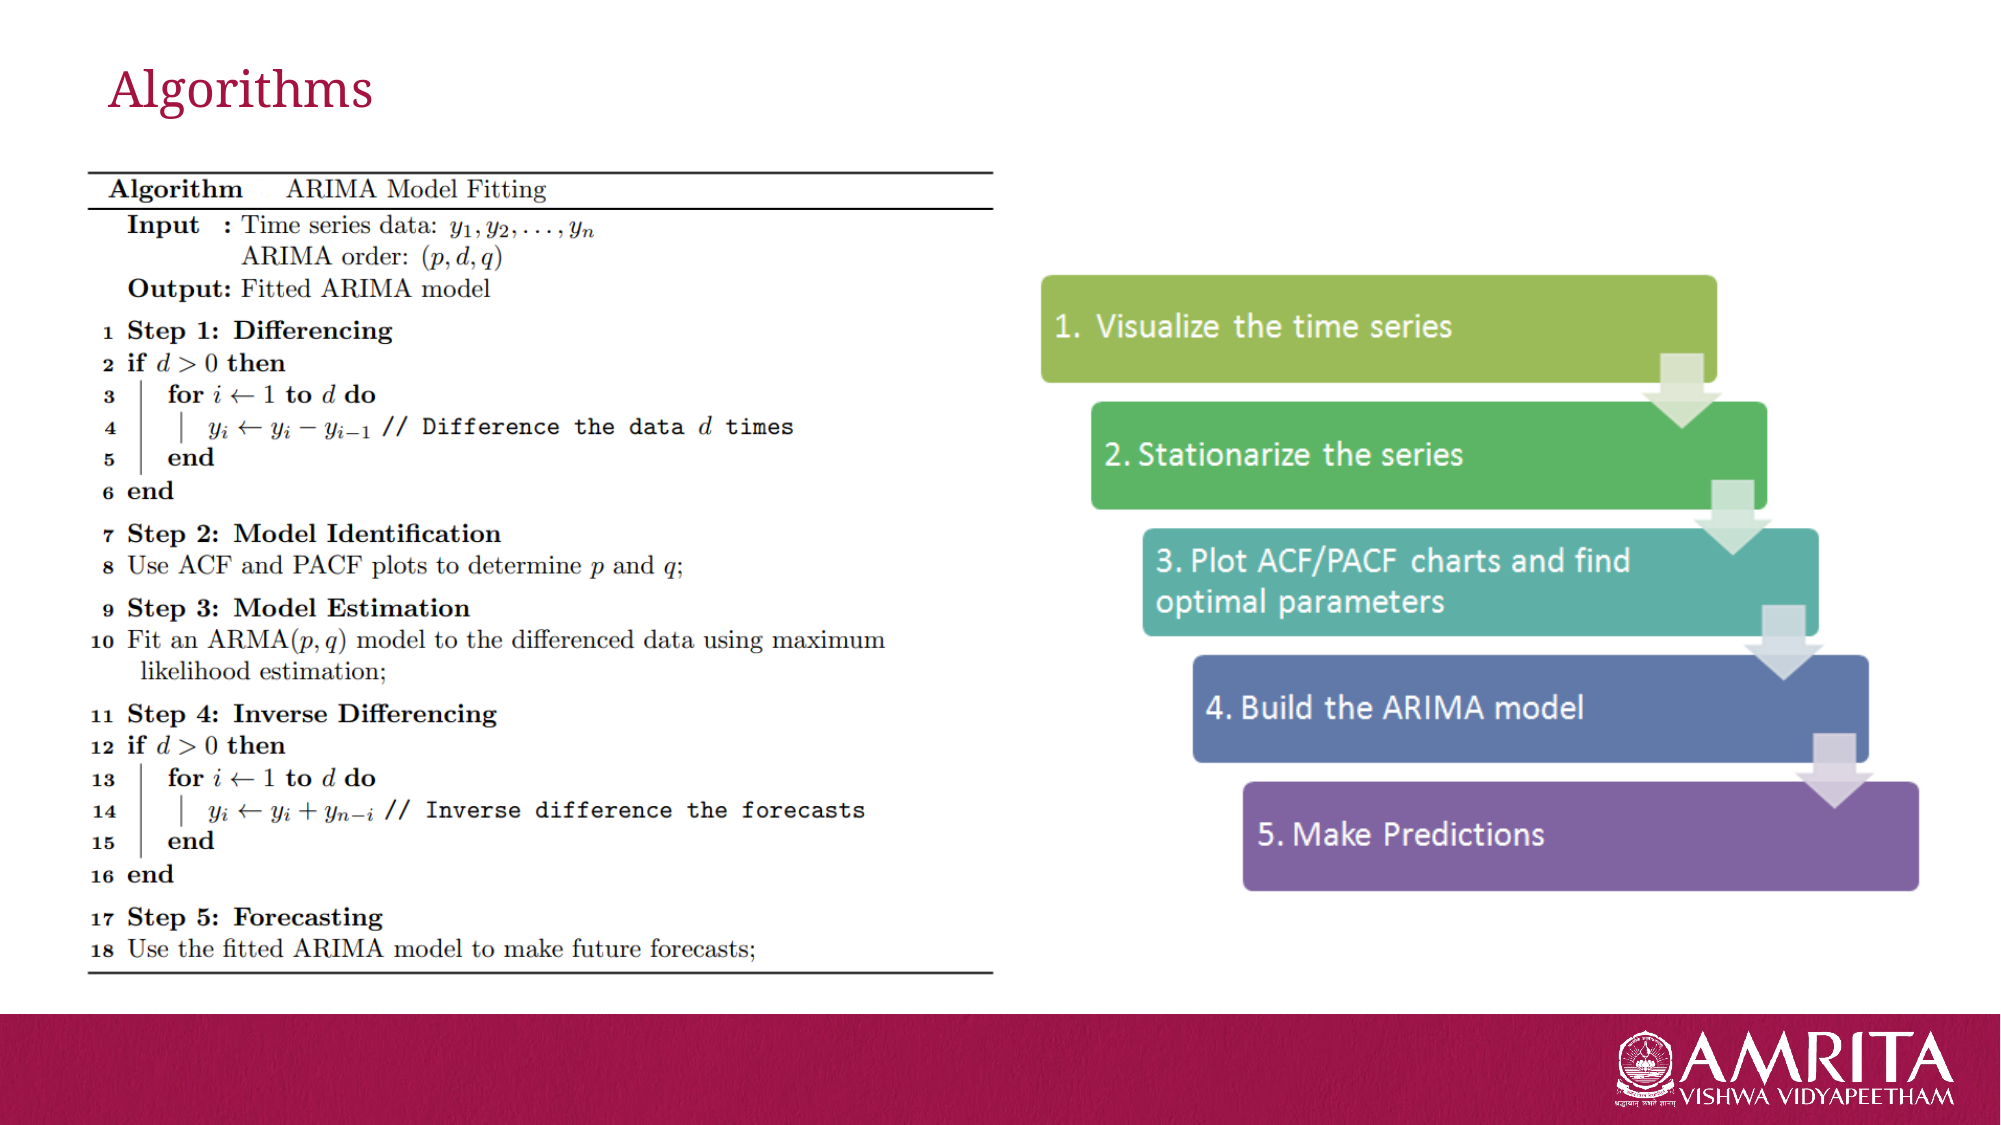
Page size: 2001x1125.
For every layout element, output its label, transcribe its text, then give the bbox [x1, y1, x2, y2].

picture [0, 1014, 2001, 1125]
picture [1021, 269, 1935, 908]
title Algorithms [93, 57, 1819, 127]
picture [81, 166, 1001, 981]
